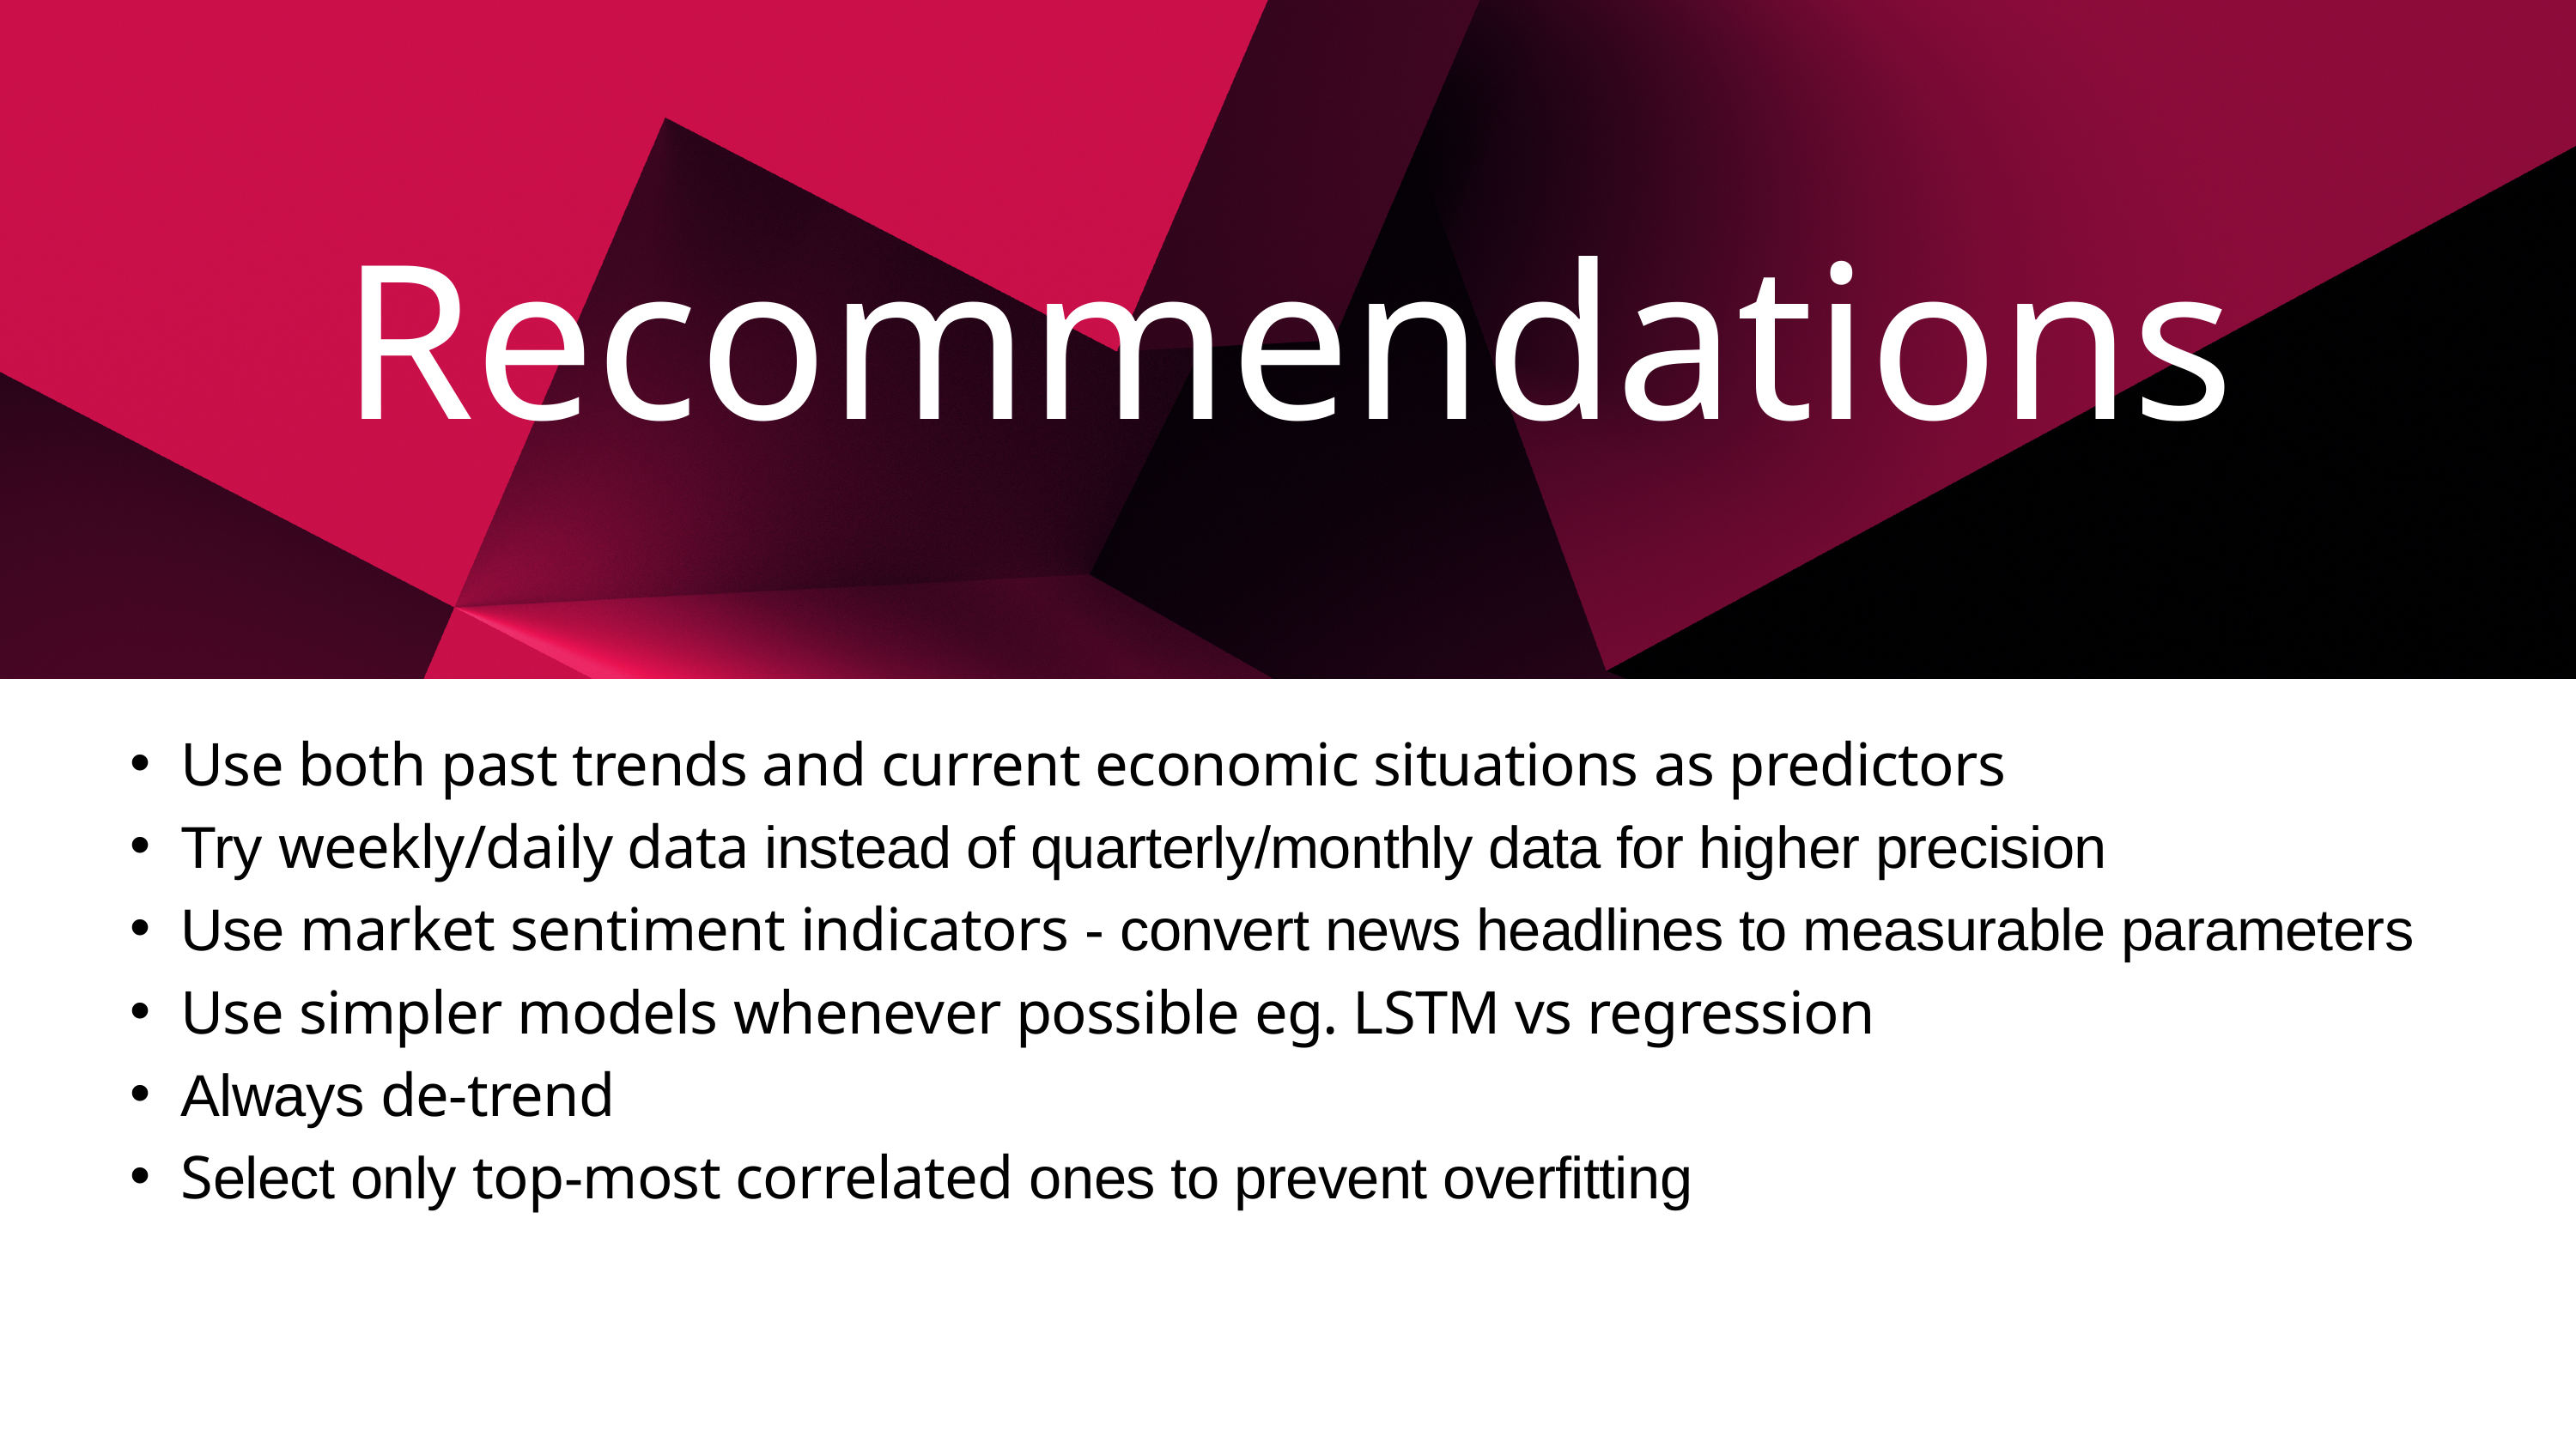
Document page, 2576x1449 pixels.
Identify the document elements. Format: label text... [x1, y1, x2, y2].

text_box Use both past trends and current economic situations as predictors Try weekly/daily data instead of quarterly/monthly data for higher precision Use market sentiment indicators - convert news headlines to measurable parameters Use simpler models whenever possible eg. LSTM vs regression Always de-trend Select only top-most correlated ones to prevent overfitting [80, 714, 2496, 1211]
picture [0, 0, 2576, 680]
